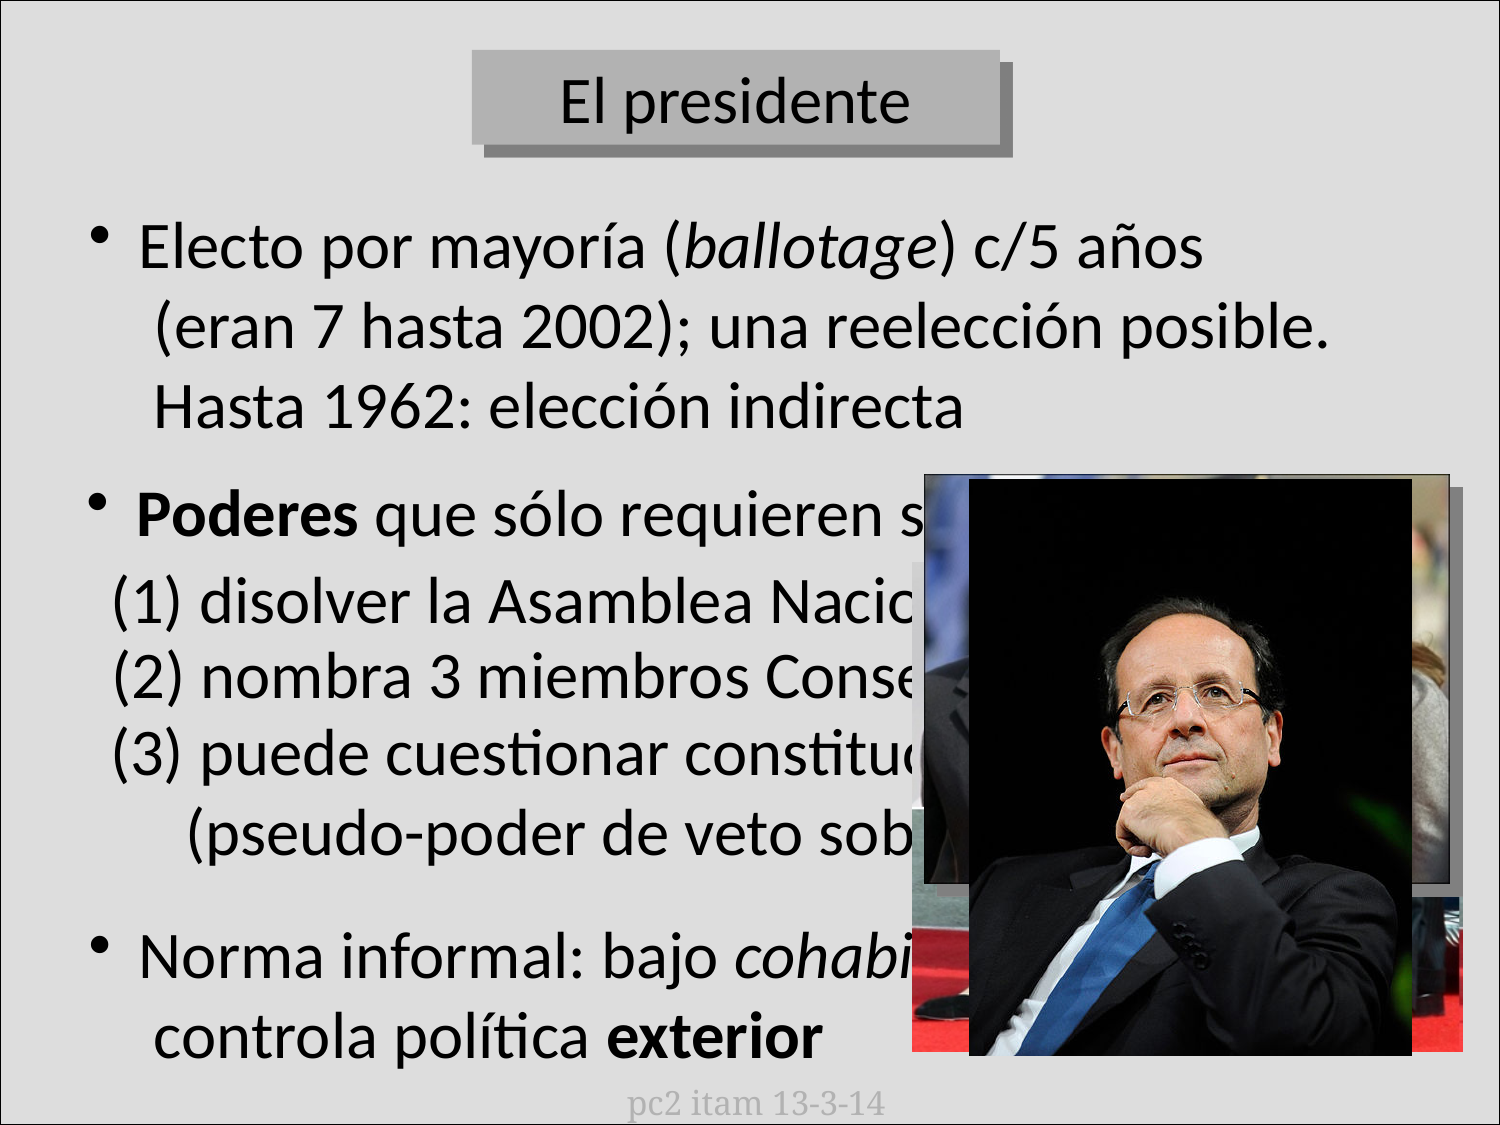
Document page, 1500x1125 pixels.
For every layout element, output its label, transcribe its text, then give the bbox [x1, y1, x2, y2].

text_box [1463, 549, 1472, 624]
text_box Electo por mayoría (ballotage) c/5 años (eran 7 hasta 2002); una reelección posible. Hasta 1962: elección indirecta [73, 195, 1450, 450]
text_box (2) nombra 3 miembros Consejo Constitucional; [96, 624, 907, 701]
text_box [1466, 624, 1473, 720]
text_box El presidente [471, 49, 1000, 145]
text_box Poderes que sólo requieren su firma: [71, 462, 1448, 558]
text_box (3) puede cuestionar constitucionalidad de ley (pseudo-poder de veto sobre legislación) [95, 701, 907, 876]
text_box Norma informal: bajo cohabitation: controla política exterior [73, 904, 1450, 1080]
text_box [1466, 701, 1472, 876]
picture [912, 474, 1463, 1056]
text_box (1) disolver la Asamblea Nacional; [95, 549, 919, 645]
